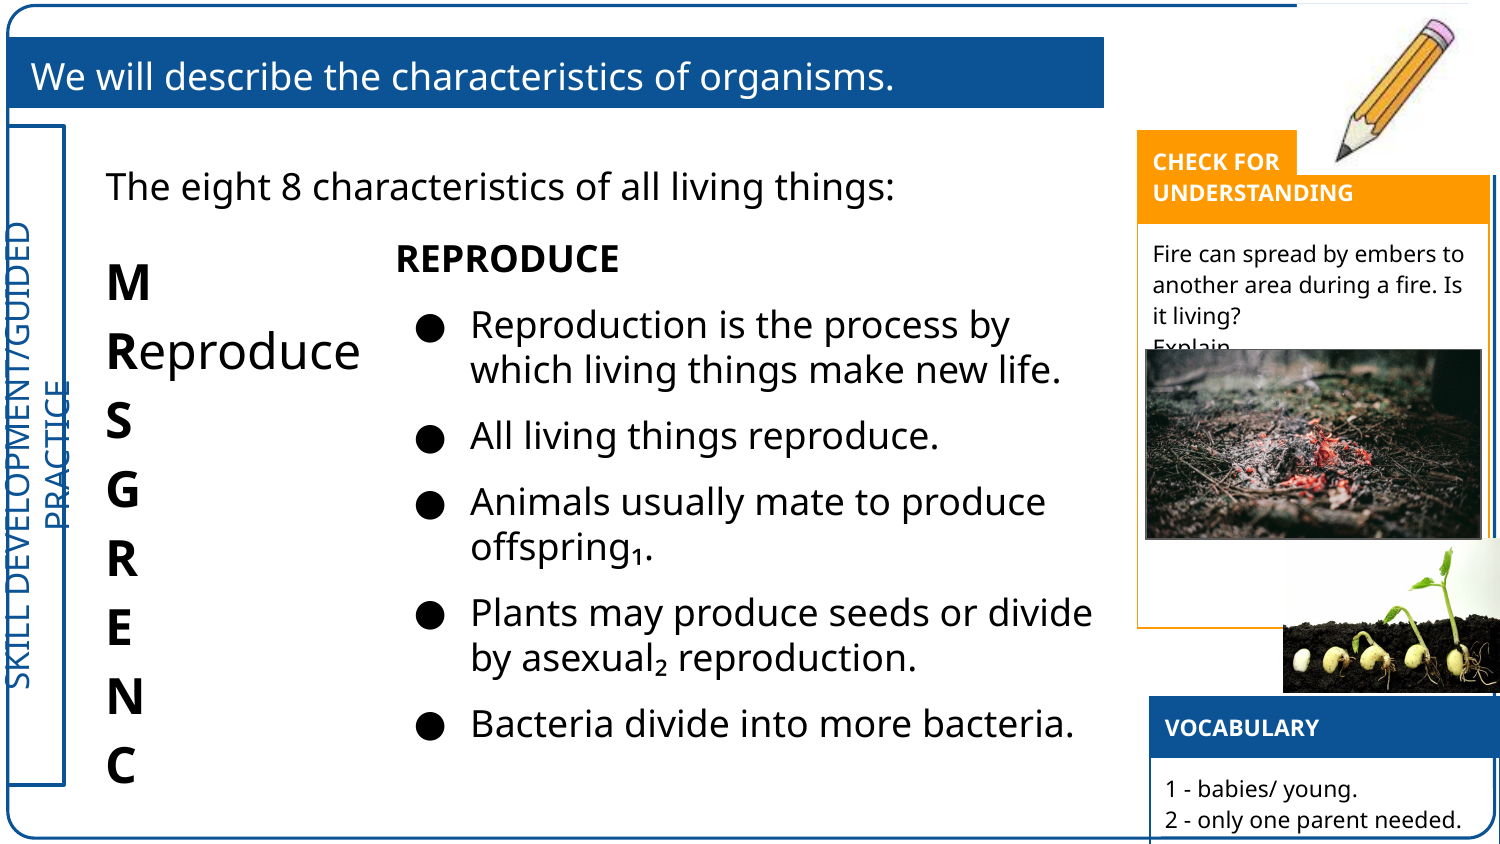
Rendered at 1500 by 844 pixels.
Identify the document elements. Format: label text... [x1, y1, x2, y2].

subtitle We will describe the characteristics of organisms. [15, 43, 1097, 101]
picture [1145, 350, 1500, 693]
table_cell Fire can spread by embers to another area during a fire. Is it living? Explain [1138, 224, 1488, 627]
picture [1296, 4, 1500, 175]
table_cell 1 - babies/ young. 2 - only one parent needed. [1151, 758, 1499, 844]
table_header CHECK FOR UNDERSTANDING [1138, 131, 1488, 222]
table_header VOCABULARY [1151, 697, 1499, 757]
list The eight 8 characteristics of all living things: M Reproduce S G R E N C [90, 141, 1104, 652]
text_box REPRODUCE Reproduction is the process by which living things make new life. All living things reproduce. Animals usually mate to produce offspring₁. Plants may produce seeds or divide by asexual₂ reproduction. Bacteria divide into more bacteria. [380, 220, 1120, 540]
